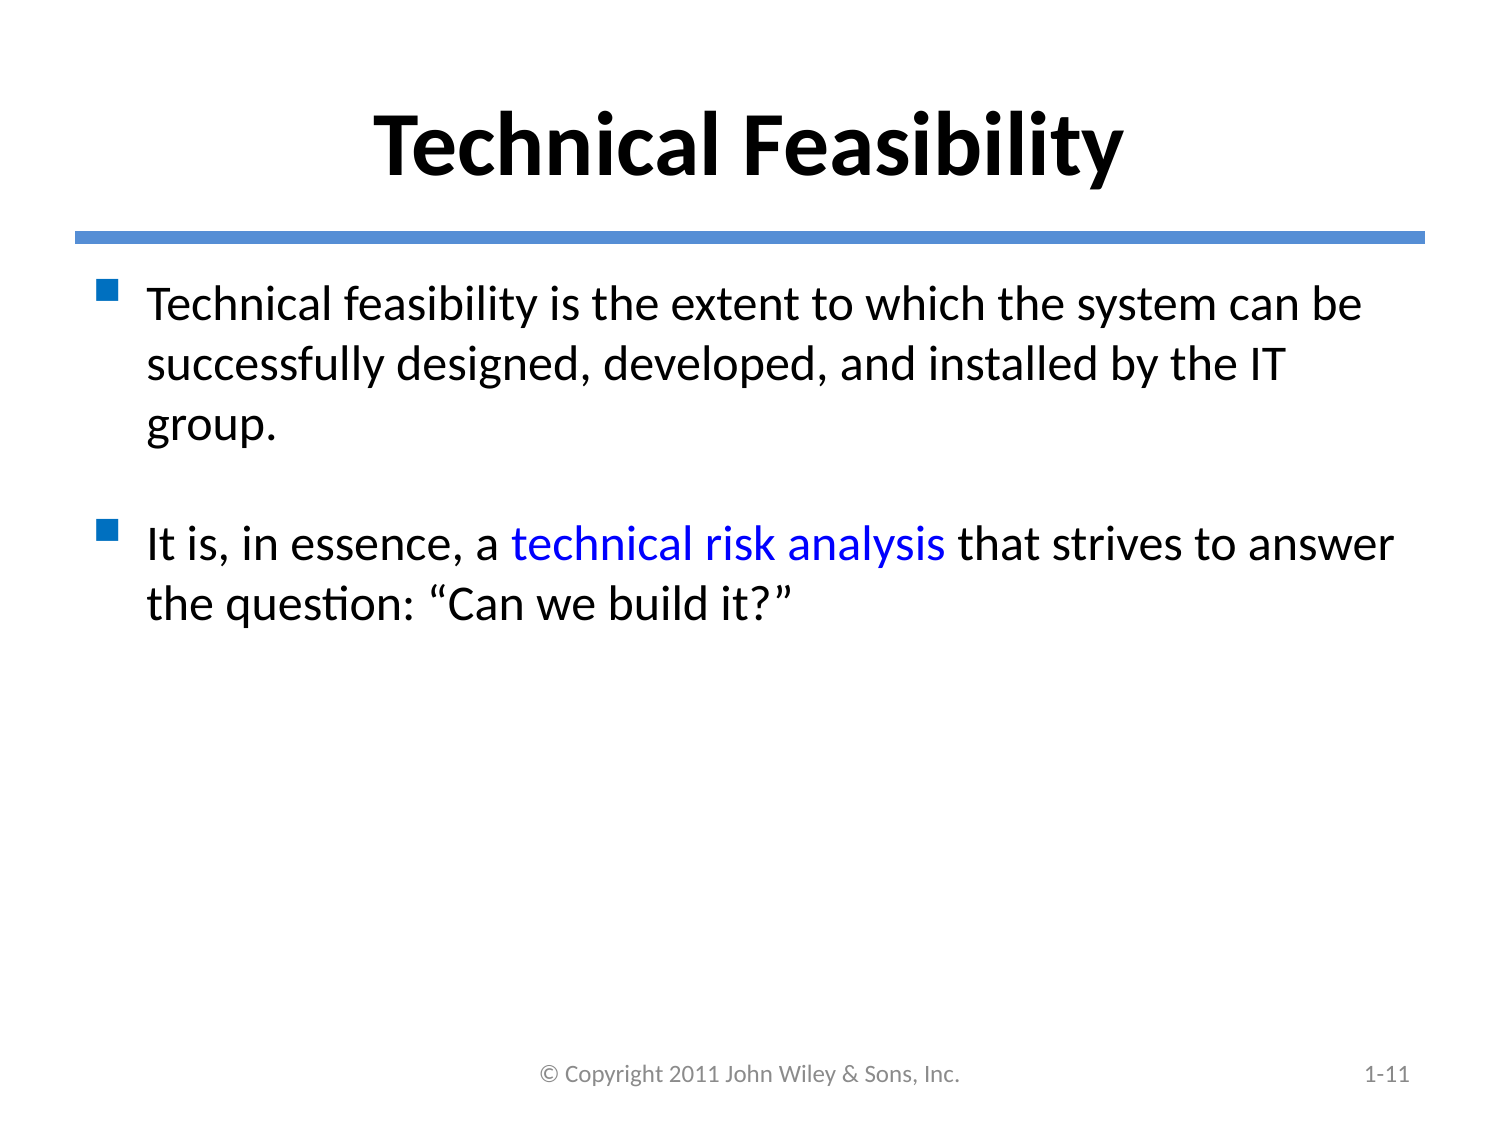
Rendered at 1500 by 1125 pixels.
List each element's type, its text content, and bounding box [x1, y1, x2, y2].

footer © Copyright 2011 John Wiley & Sons, Inc. [512, 1042, 988, 1103]
title Technical Feasibility [75, 45, 1425, 233]
list Technical feasibility is the extent to which the system can be successfully designed, developed, and installed by the IT group. It is, in essence, a technical risk analysis that strives to answer the question: “Can we build it?” [75, 262, 1425, 1005]
slide_number 1-11 [1074, 1042, 1425, 1103]
